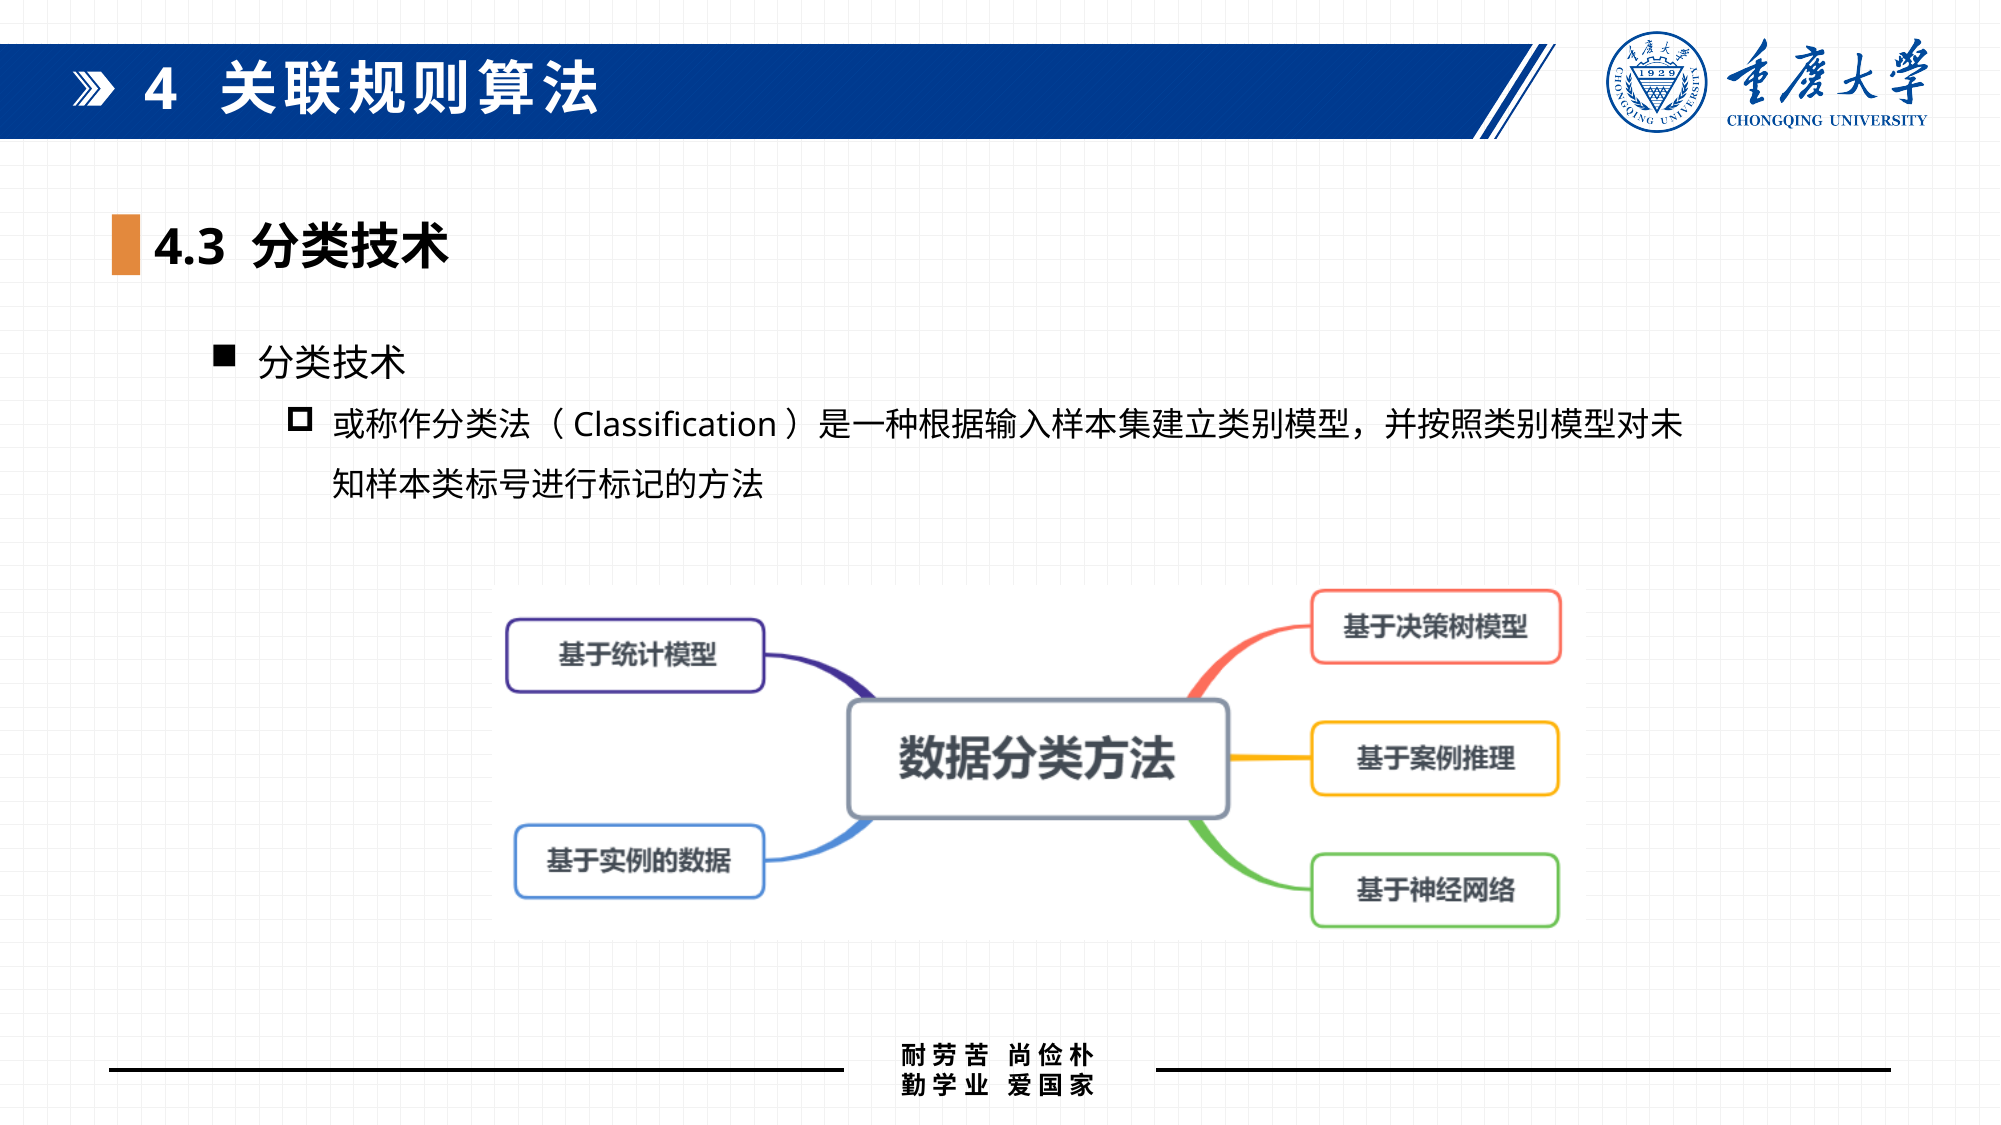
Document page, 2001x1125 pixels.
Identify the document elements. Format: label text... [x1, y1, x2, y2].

picture [492, 585, 1586, 940]
text_box 分类技术 或称作分类法（Classification）是一种根据输入样本集建立类别模型，并按照类别模型对未知样本类标号进行标记的方法 [195, 308, 1711, 511]
list 4 关联规则算法 [108, 51, 1356, 136]
picture [1606, 31, 1928, 133]
list 4.3 分类技术 [139, 213, 1891, 275]
